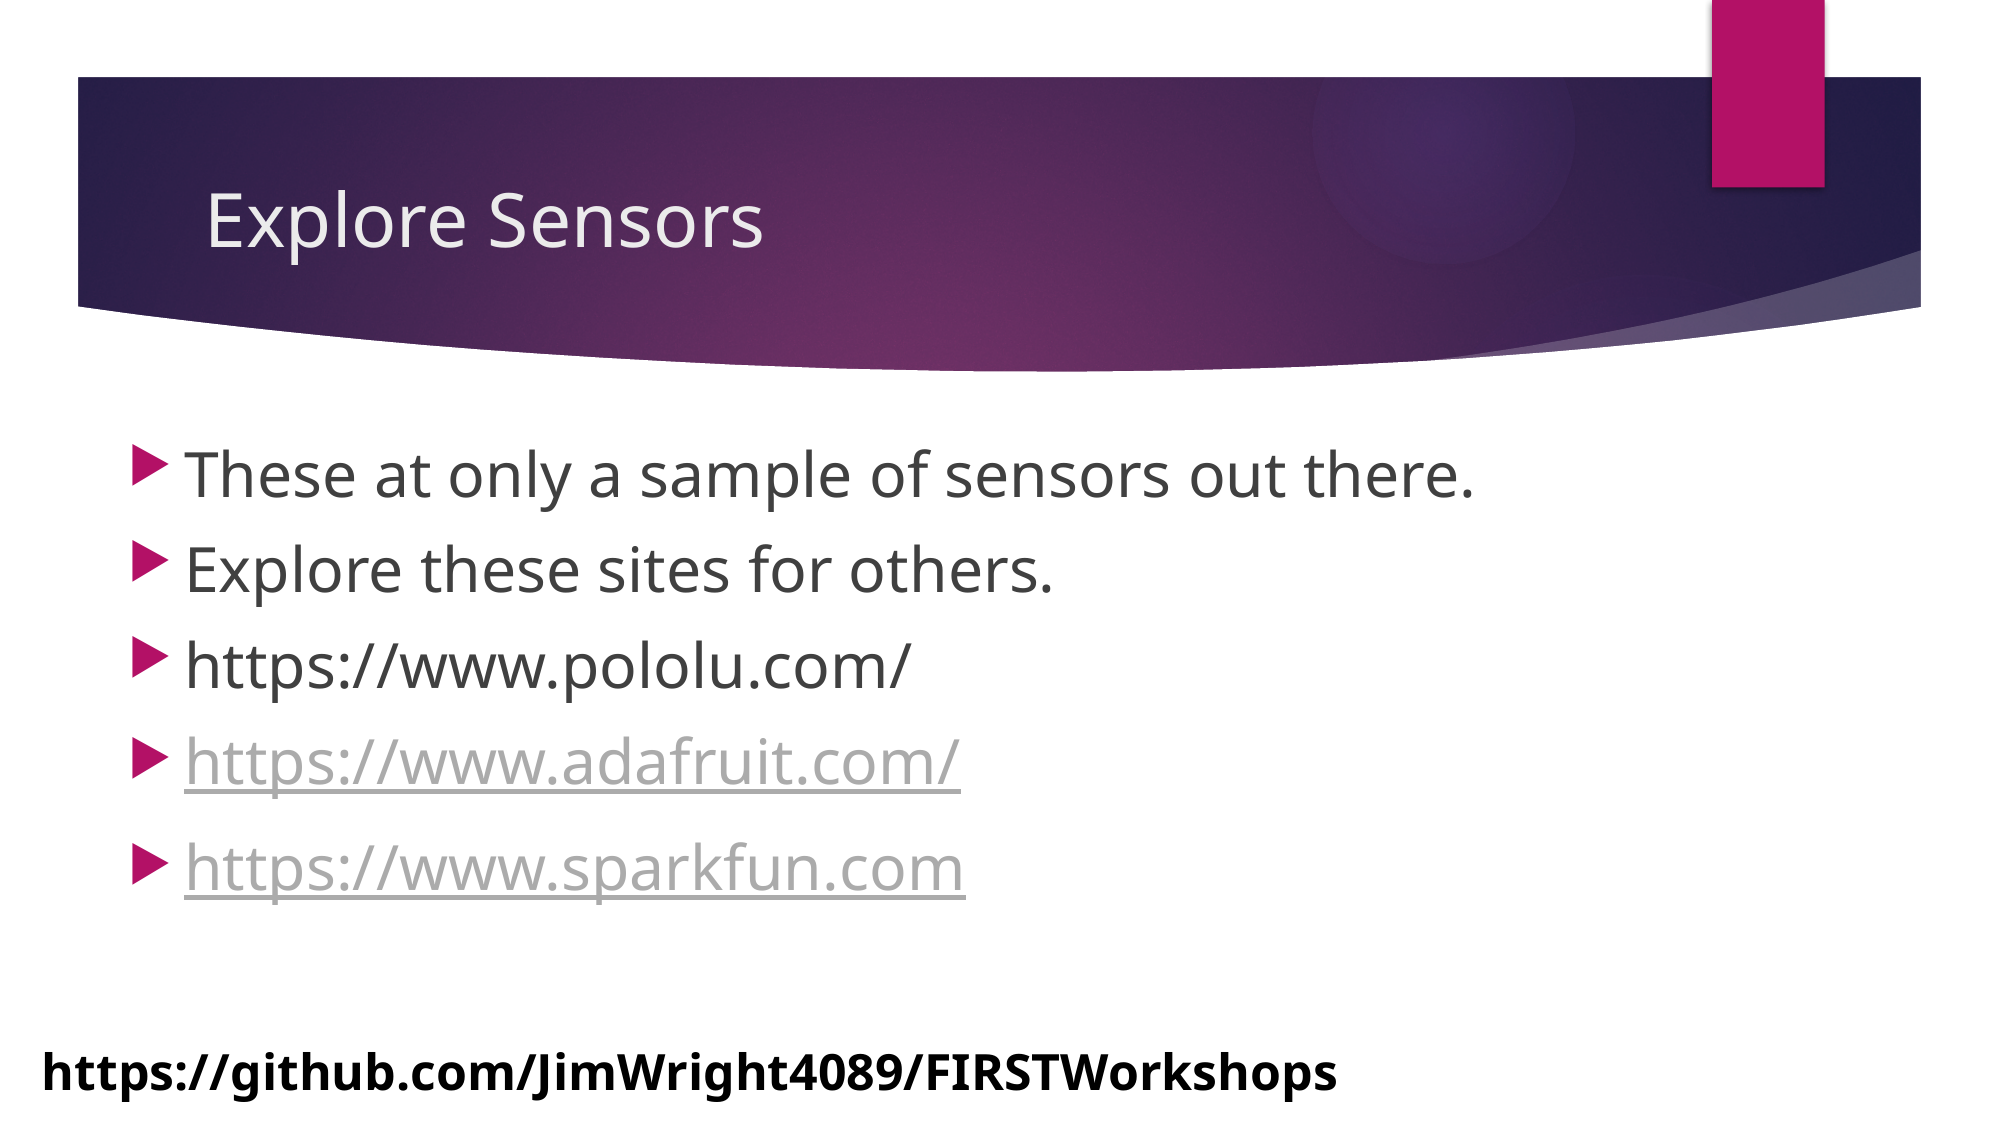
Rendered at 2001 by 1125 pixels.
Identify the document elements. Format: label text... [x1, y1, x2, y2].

list These at only a sample of sensors out there. Explore these sites for others. https://www.pololu.com/ https://www.adafruit.com/ https://www.sparkfun.com [112, 427, 1530, 966]
title Explore Sensors [189, 159, 1627, 276]
text_box https://github.com/JimWright4089/FIRSTWorkshops [26, 1039, 1517, 1101]
